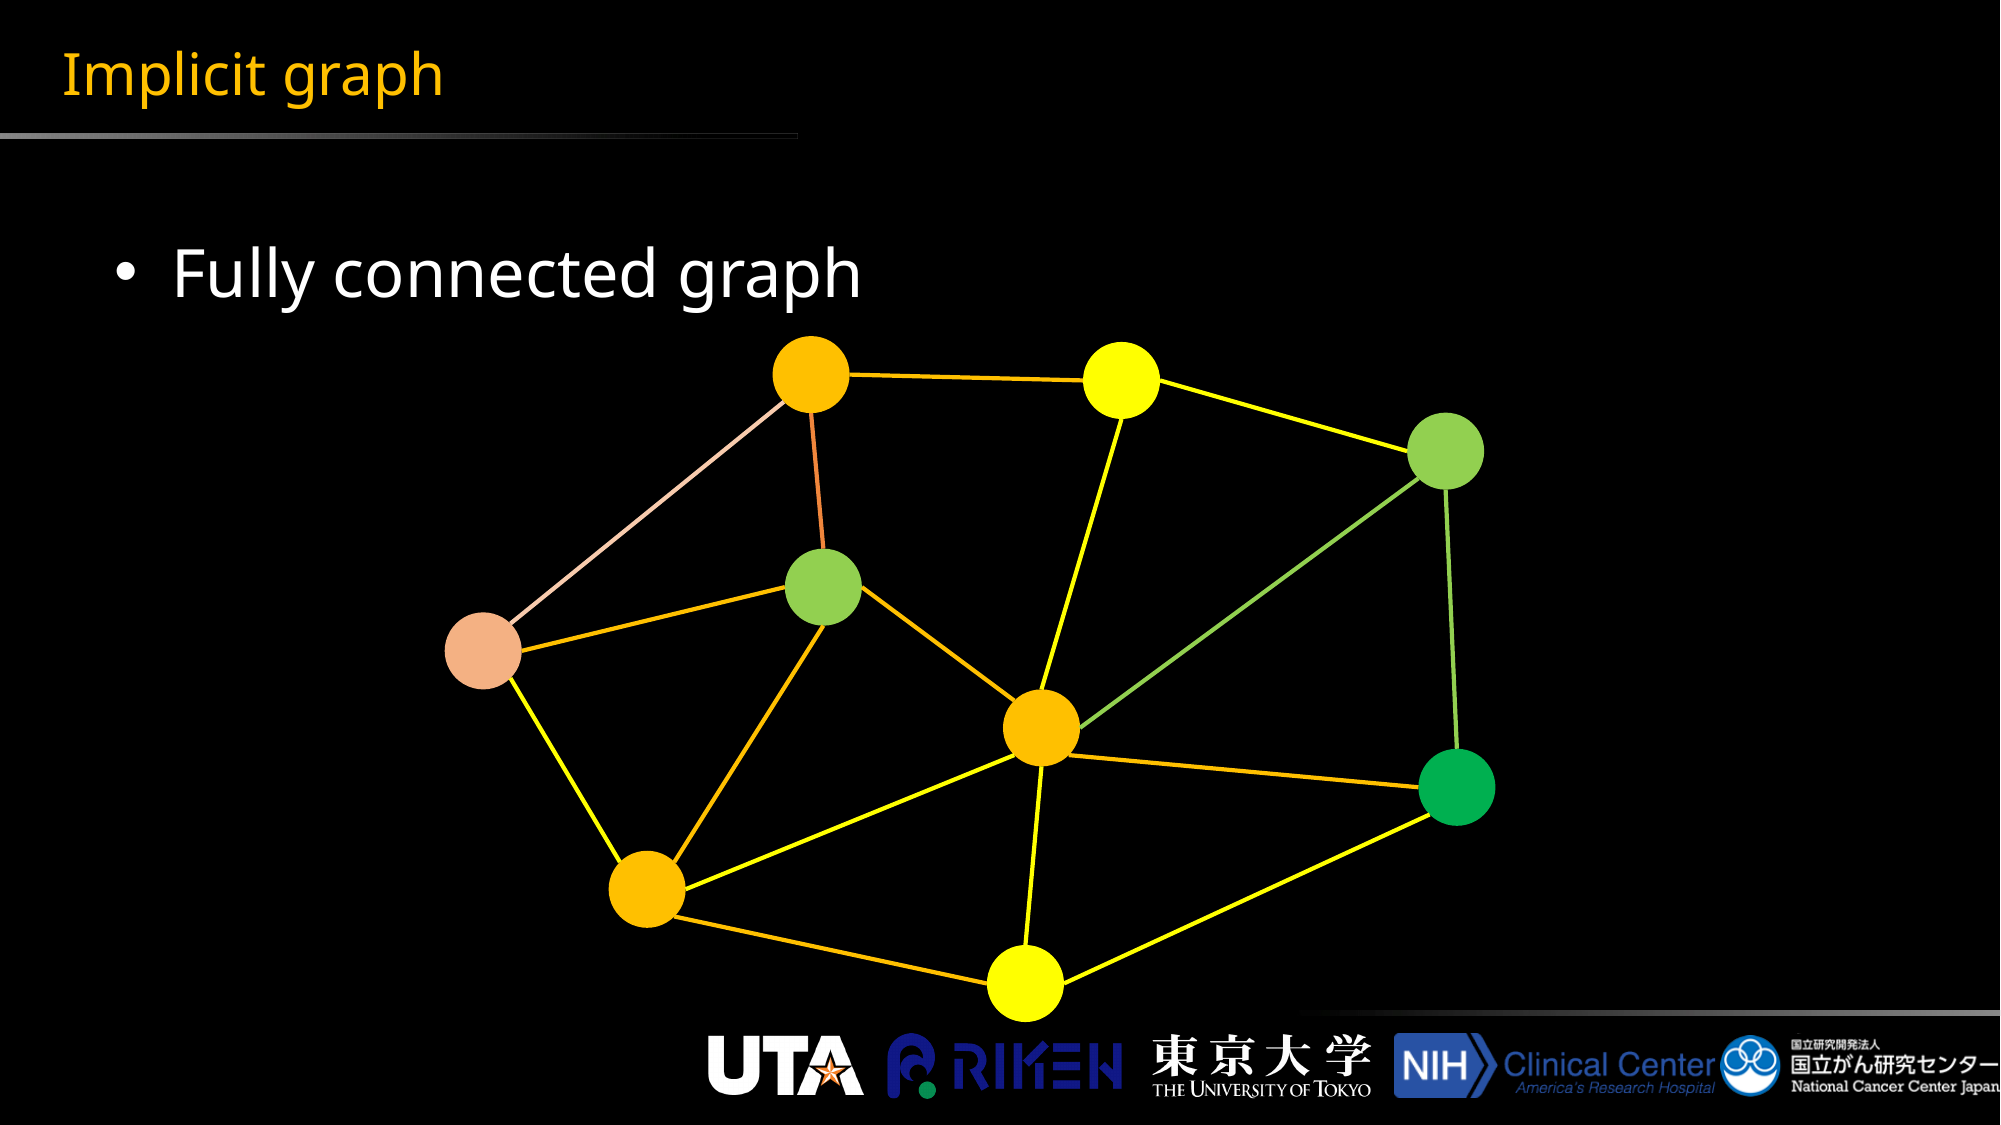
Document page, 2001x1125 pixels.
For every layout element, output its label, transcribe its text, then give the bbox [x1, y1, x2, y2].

list Fully connected graph [99, 222, 1900, 966]
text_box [444, 335, 1496, 1023]
picture [1496, 1010, 2001, 1016]
picture [0, 134, 47, 138]
title Implicit graph [47, 0, 1942, 167]
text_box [702, 1030, 2000, 1102]
